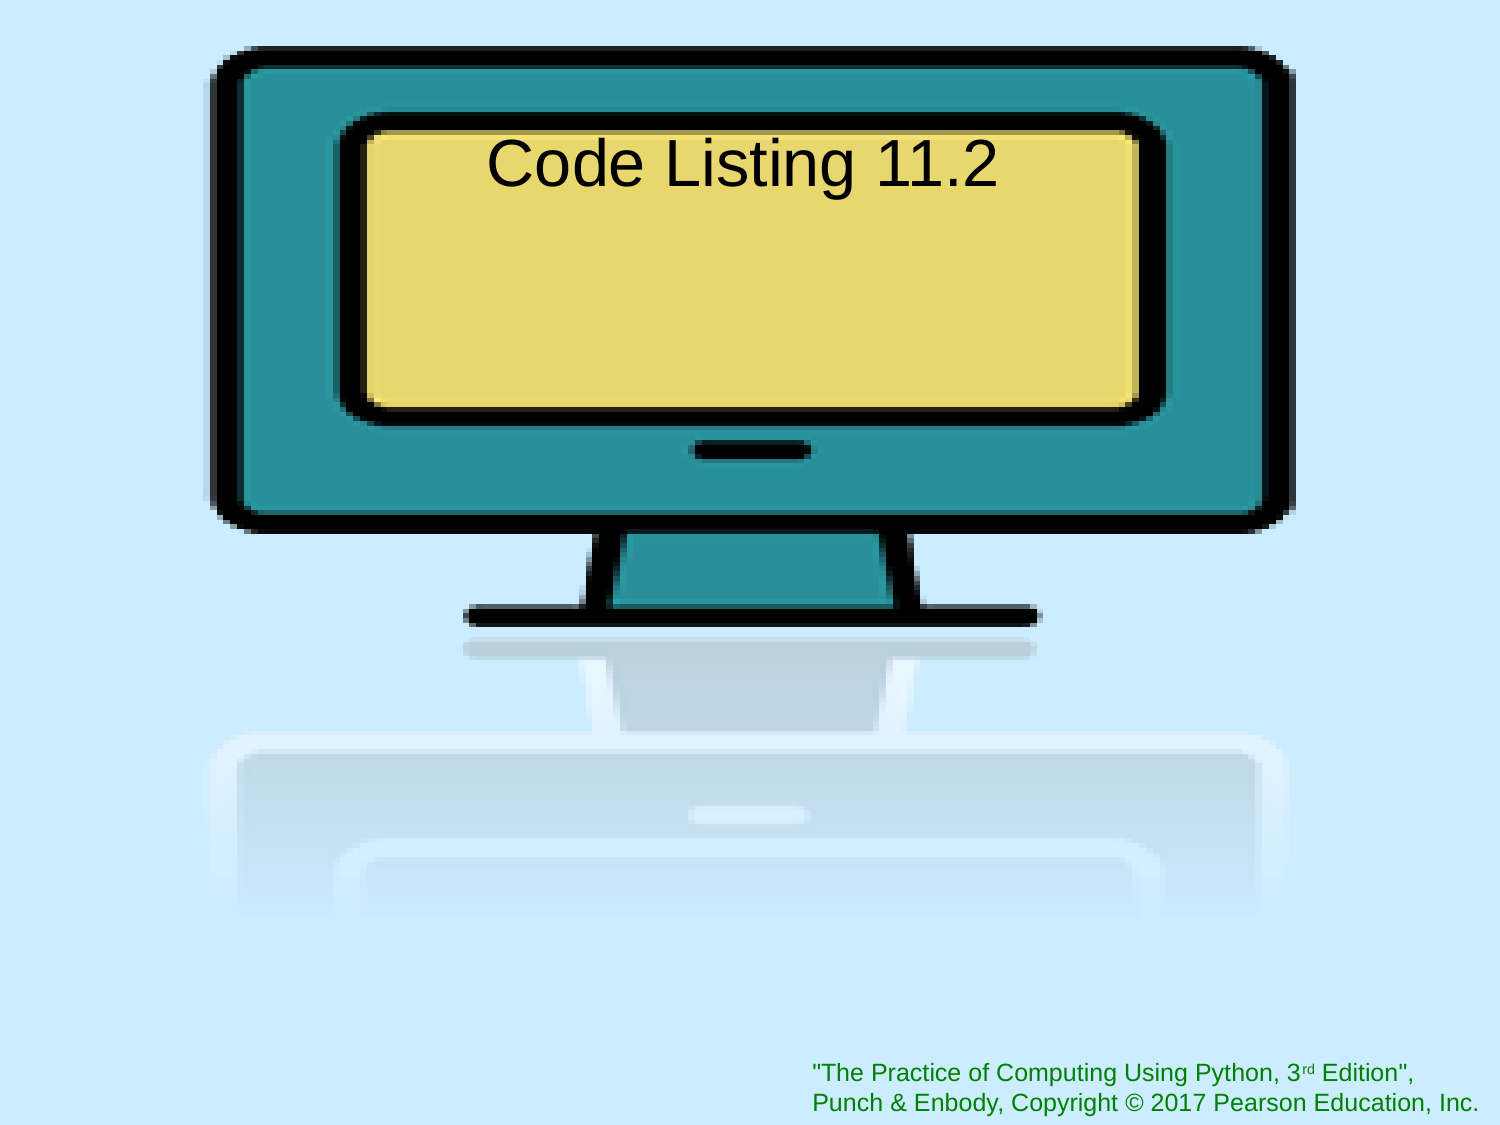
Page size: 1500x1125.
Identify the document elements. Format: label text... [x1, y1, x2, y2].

subtitle Code Listing 11.2 [362, 112, 1125, 400]
picture [12, 0, 1488, 975]
